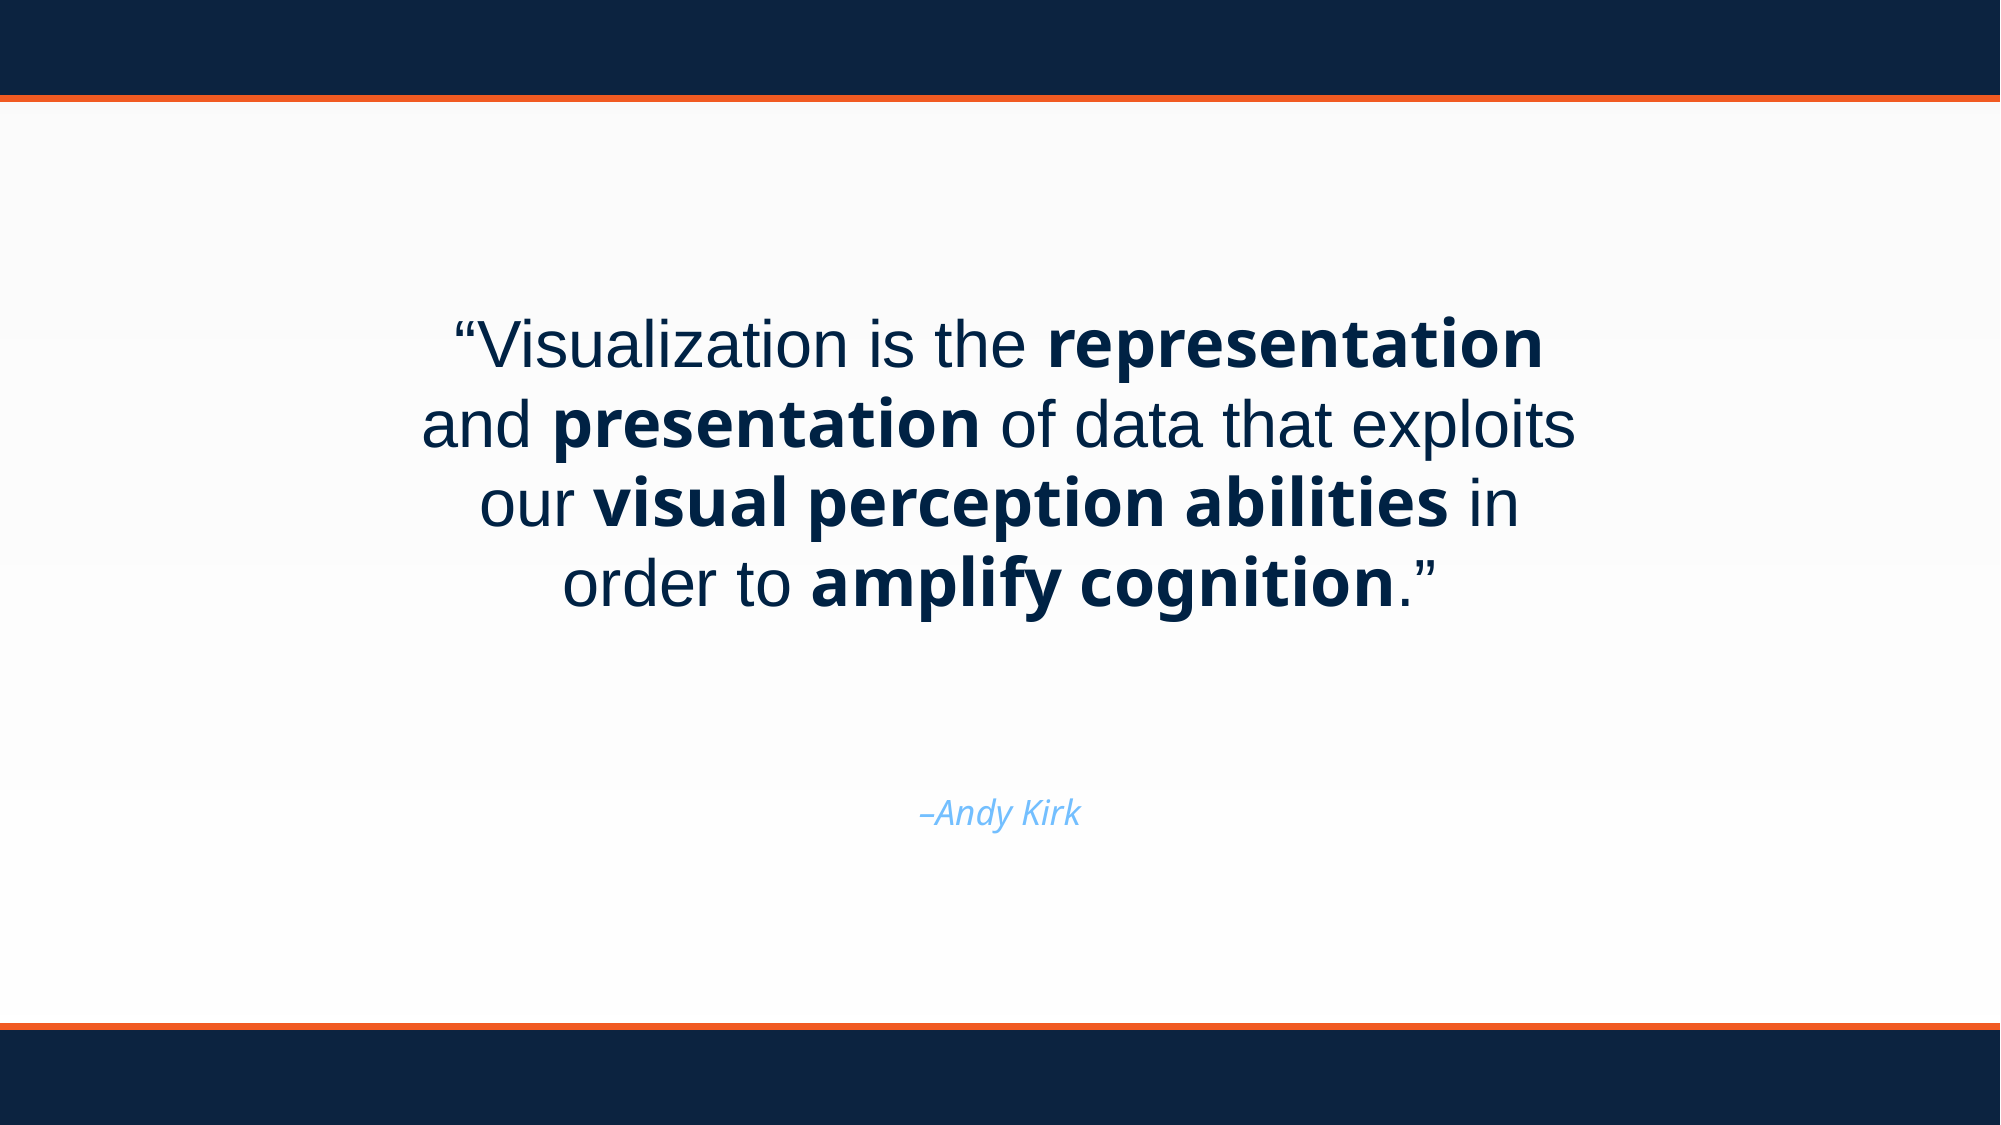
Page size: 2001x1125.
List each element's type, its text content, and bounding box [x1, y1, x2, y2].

list –Andy Kirk [195, 782, 1805, 841]
list “Visualization is the representation and presentation of data that exploits our visual perception abilities in order to amplify cognition.” [382, 292, 1617, 632]
